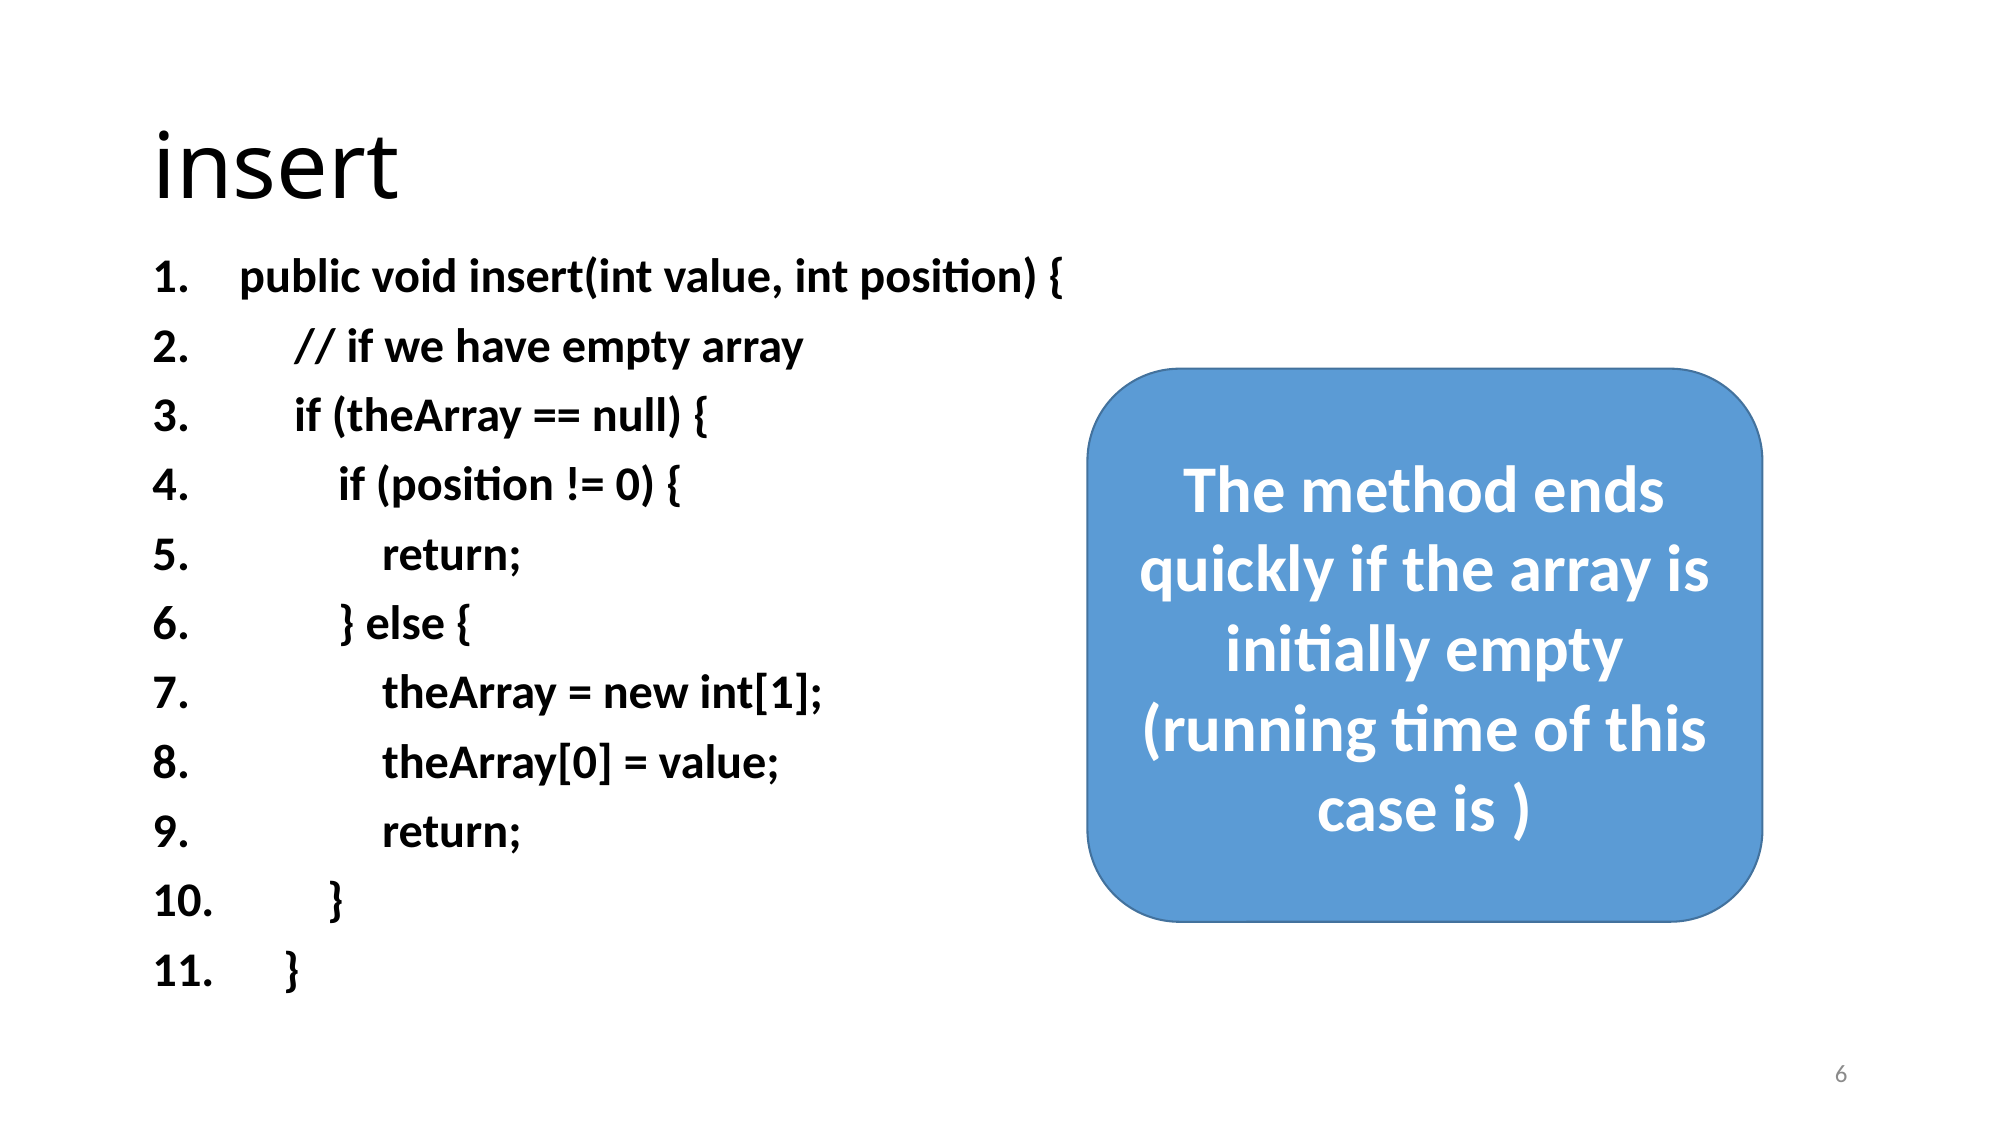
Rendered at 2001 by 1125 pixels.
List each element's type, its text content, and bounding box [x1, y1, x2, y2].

slide_number 6 [1412, 1042, 1863, 1103]
title insert [137, 59, 1863, 243]
list public void insert(int value, int position) { // if we have empty array if (theArray == null) { if (position != 0) { return; } else { theArray = new int[1]; theArray[0] = value; return; } } [137, 243, 1863, 1014]
